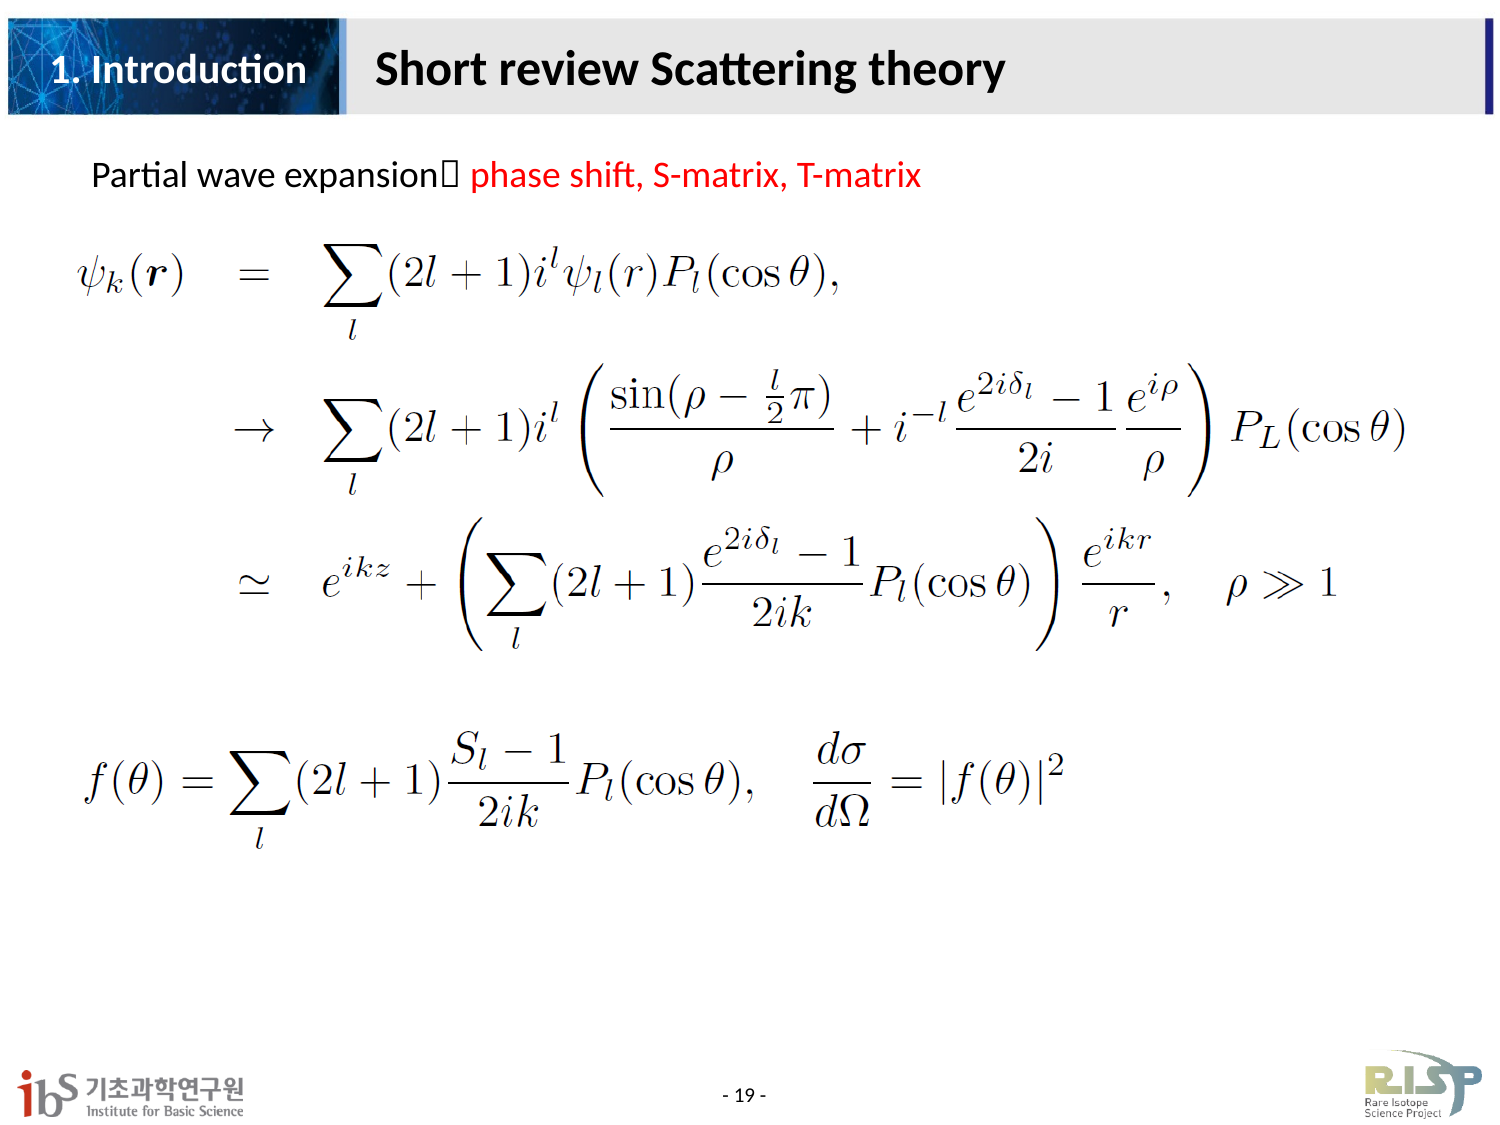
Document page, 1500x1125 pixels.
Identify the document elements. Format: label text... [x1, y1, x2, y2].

picture [59, 219, 1418, 675]
picture [17, 1070, 243, 1117]
picture [1364, 1049, 1482, 1119]
text_box Partial wave expansion phase shift, S-matrix, T-matrix [76, 142, 1164, 203]
picture [2, 10, 1500, 130]
picture [73, 704, 1090, 873]
